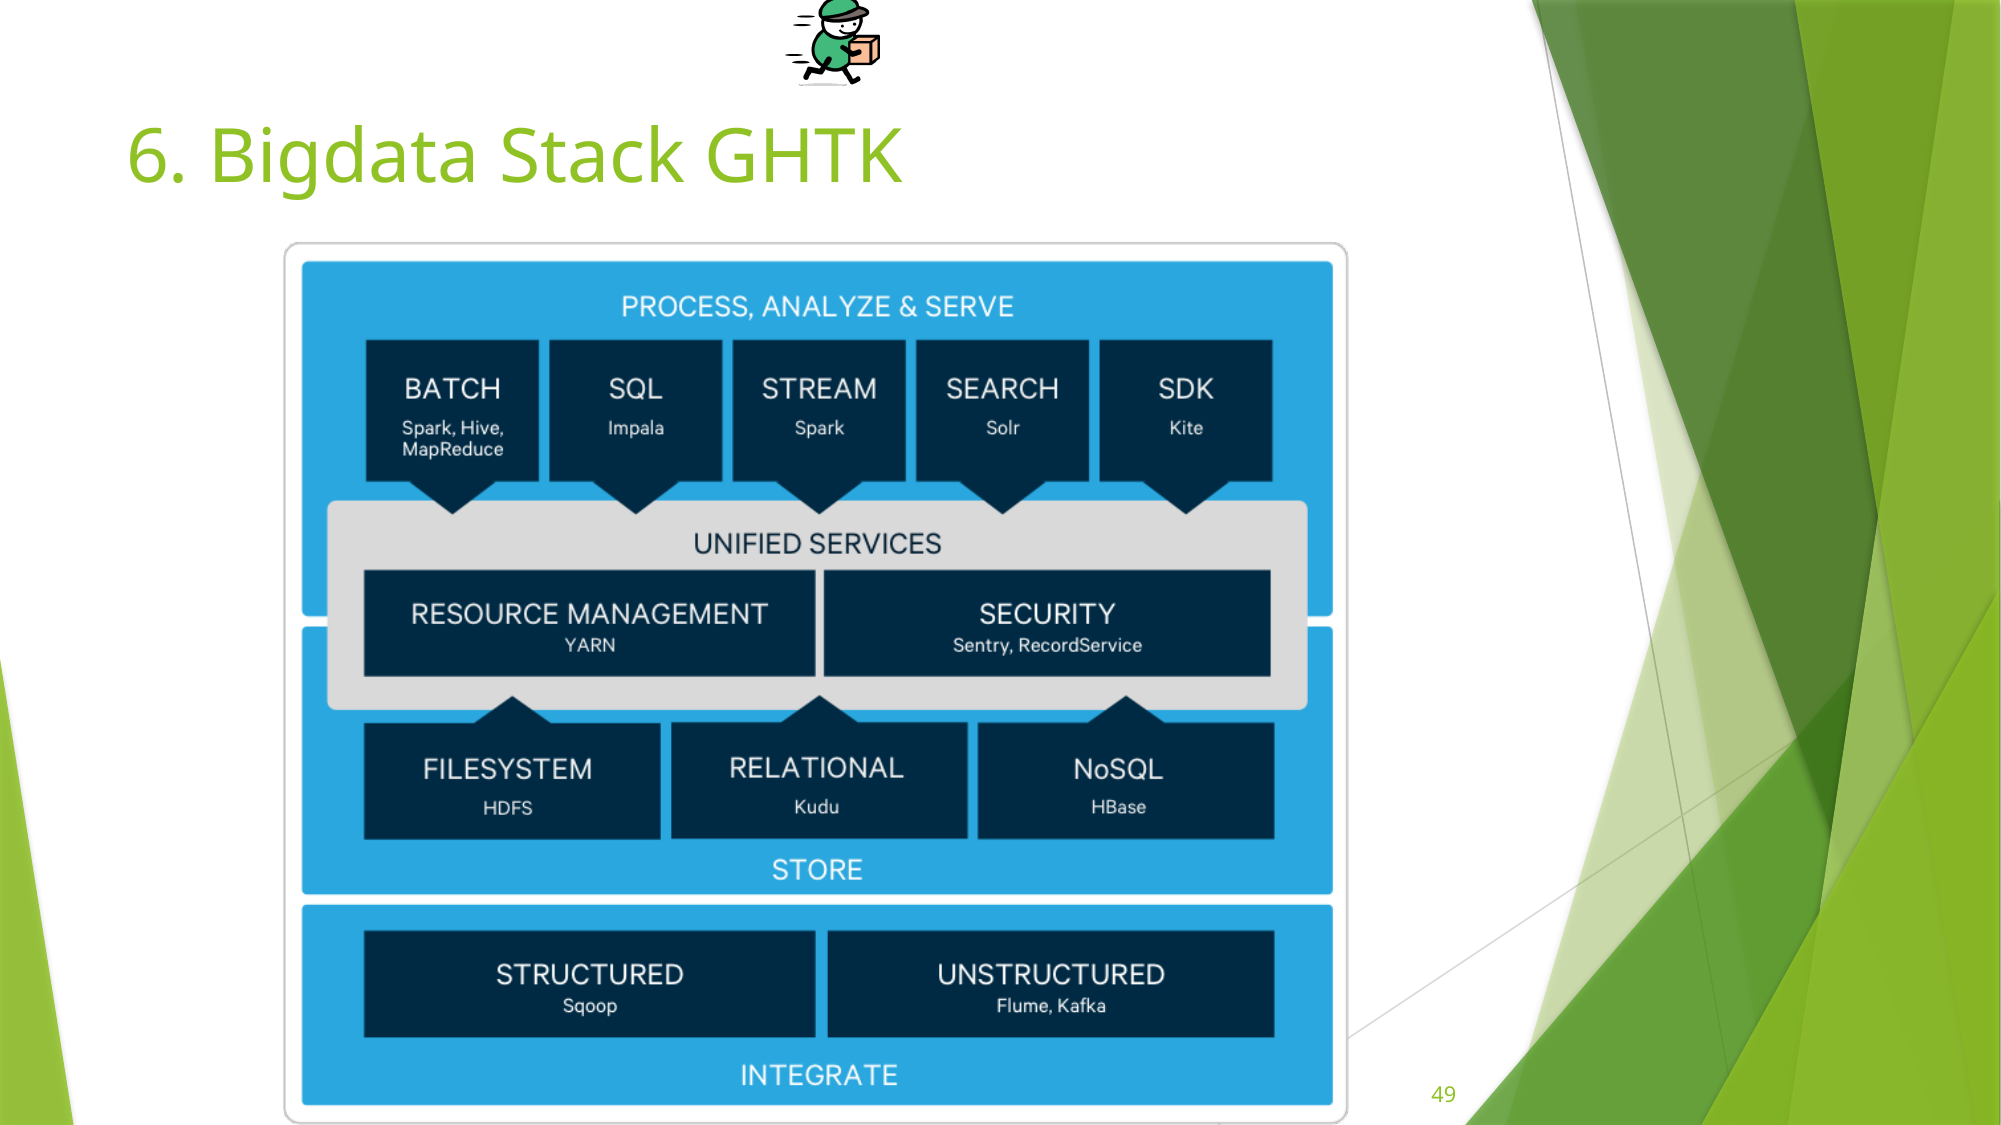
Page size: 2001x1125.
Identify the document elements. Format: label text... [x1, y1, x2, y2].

title 6. Bigdata Stack GHTK [111, 99, 1522, 317]
slide_number 49 [1359, 1065, 1472, 1125]
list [283, 240, 1350, 1125]
picture [785, 0, 880, 86]
